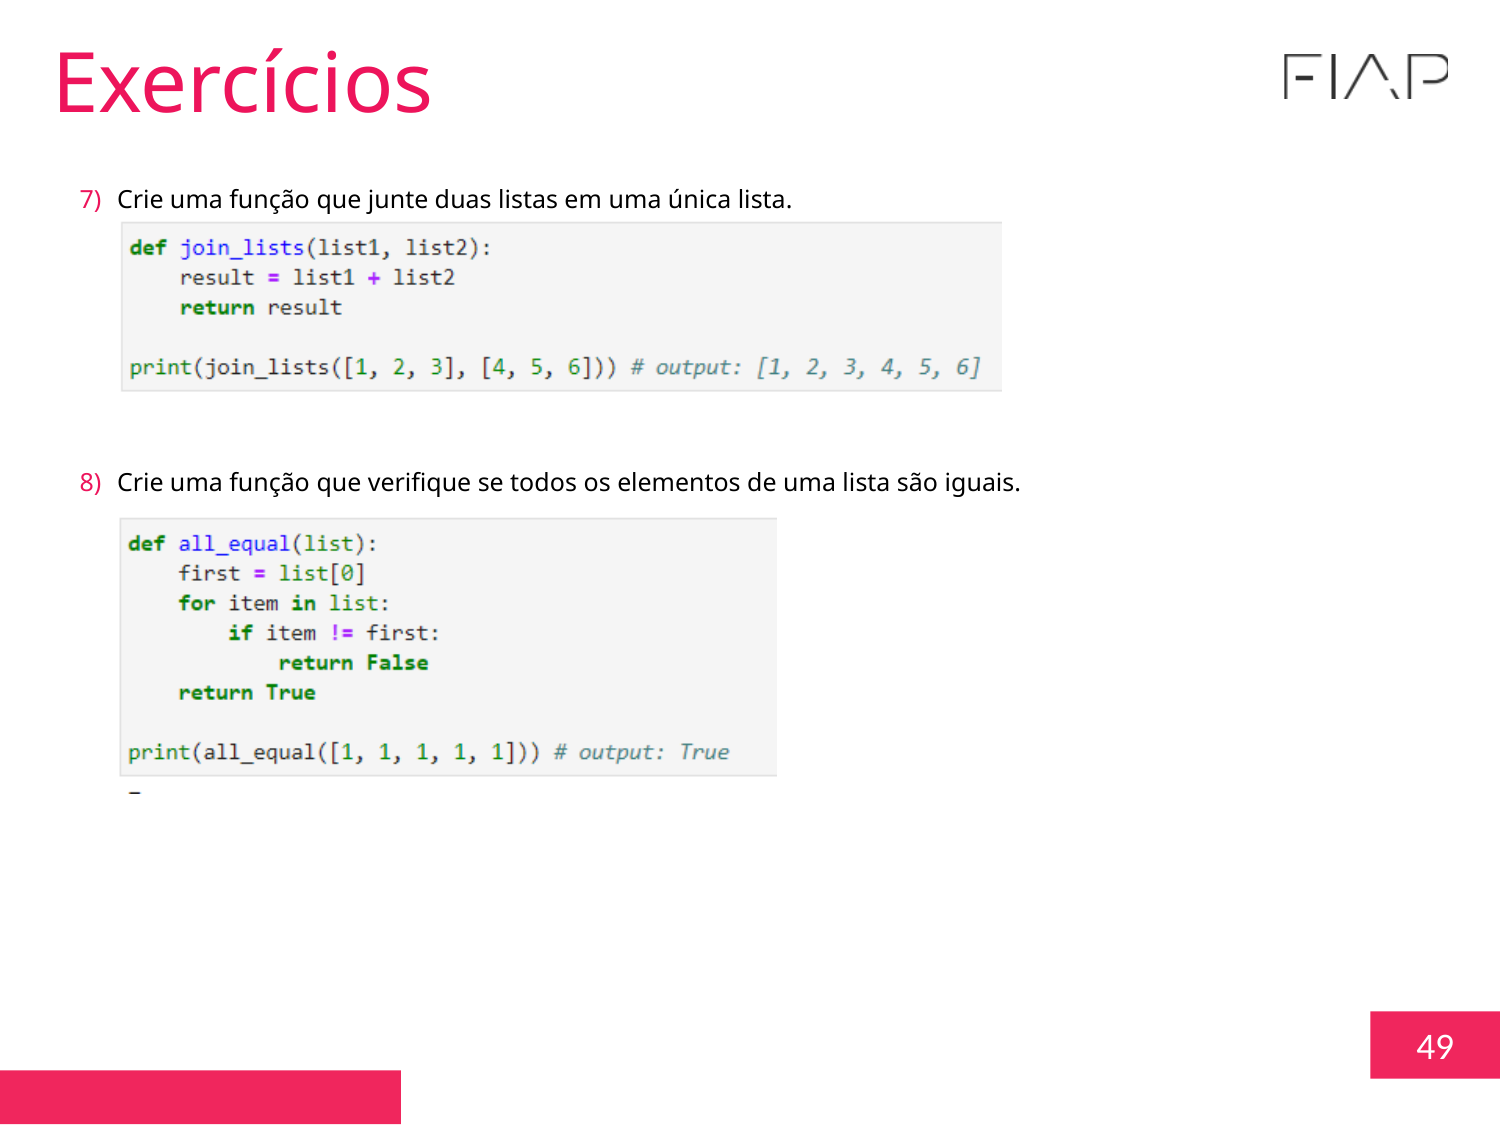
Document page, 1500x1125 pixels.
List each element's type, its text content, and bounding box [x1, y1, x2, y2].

text_box Crie uma função que verifique se todos os elementos de uma lista são iguais. [64, 444, 1152, 515]
text_box Crie uma função que junte duas listas em uma única lista. [64, 160, 1152, 231]
text_box Exercícios [37, 21, 1152, 137]
picture [112, 219, 1002, 406]
picture [112, 515, 777, 794]
